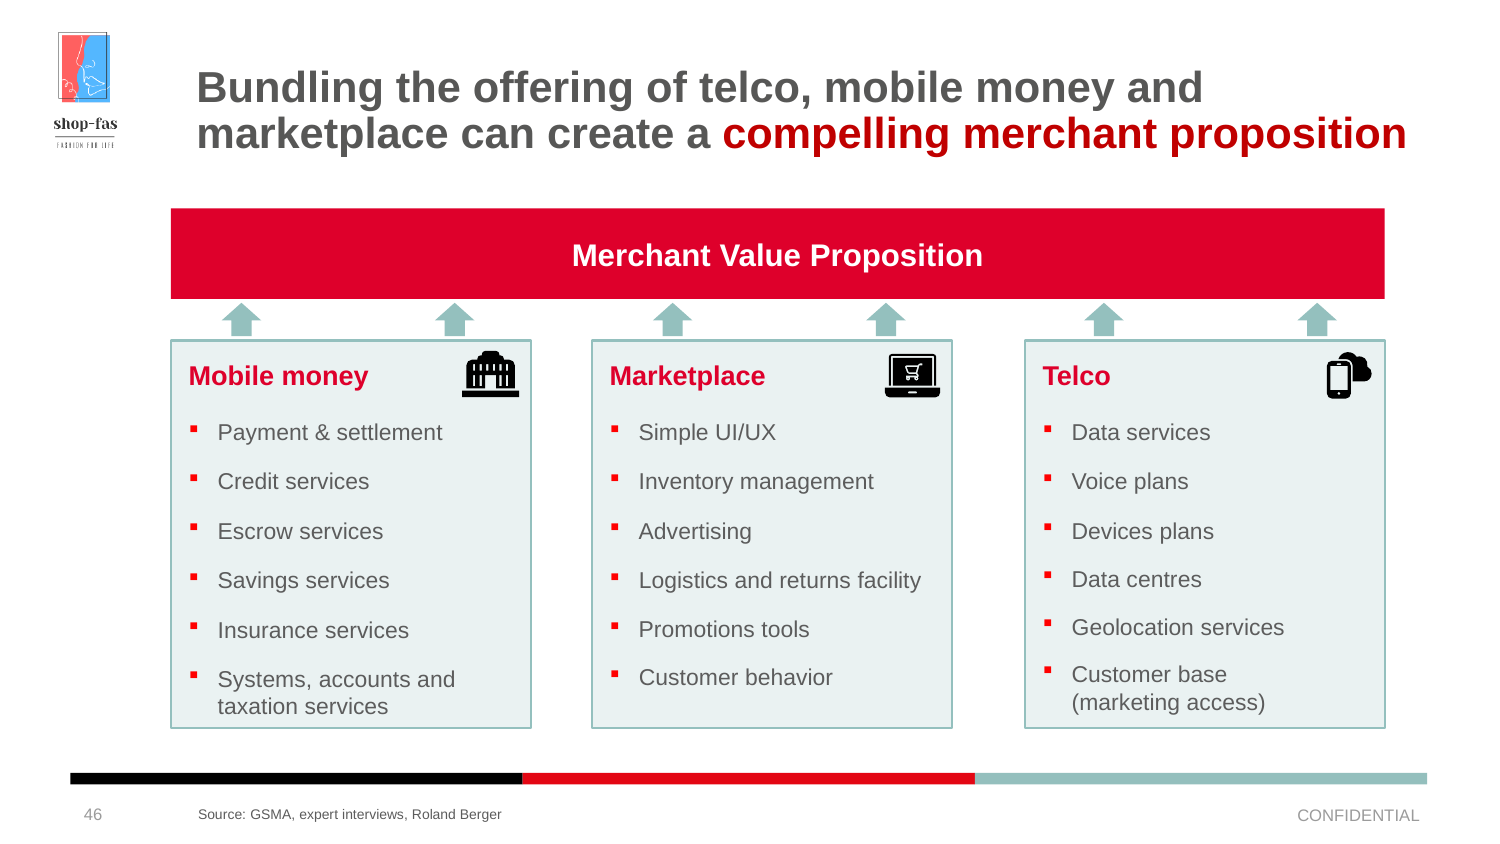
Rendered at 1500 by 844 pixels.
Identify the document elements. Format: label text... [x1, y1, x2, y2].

text_box Merchant Value Proposition [170, 208, 1385, 299]
text_box Customer behavior [591, 662, 924, 691]
text_box [1296, 302, 1338, 337]
text_box Savings services [170, 565, 459, 594]
text_box Advertising [591, 516, 836, 545]
text_box Inventory management [591, 467, 928, 495]
text_box Geolocation services [1024, 611, 1313, 640]
text_box Source: GSMA, expert interviews, Roland Berger [198, 807, 503, 823]
text_box Promotions tools [591, 614, 836, 643]
text_box Data centres [1024, 564, 1313, 592]
text_box [466, 350, 515, 389]
text_box Mobile money [169, 339, 533, 730]
text_box Logistics and returns facility [591, 565, 939, 594]
text_box Customer base (marketing access) [1024, 659, 1313, 715]
text_box [865, 302, 907, 337]
text_box Credit services [170, 467, 459, 495]
text_box Marketplace [590, 339, 954, 730]
text_box [220, 302, 262, 337]
text_box Voice plans [1024, 467, 1313, 495]
text_box Insurance services [170, 615, 459, 643]
title Bundling the offering of telco, mobile money and marketplace can create a compelling merchant proposition [196, 64, 1411, 206]
text_box [462, 390, 520, 398]
text_box Escrow services [170, 516, 459, 545]
text_box [434, 302, 476, 337]
slide_number 46 [69, 791, 419, 837]
text_box Data services [1024, 417, 1313, 446]
text_box Simple UI/UX [591, 417, 836, 446]
text_box Payment & settlement [170, 417, 459, 446]
text_box [652, 302, 694, 337]
picture [0, 0, 166, 180]
text_box [1326, 352, 1372, 399]
text_box [1083, 302, 1125, 337]
text_box Systems, accounts and taxation services [170, 664, 459, 720]
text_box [884, 353, 941, 398]
text_box Telco [1023, 339, 1387, 730]
text_box Devices plans [1024, 516, 1313, 545]
